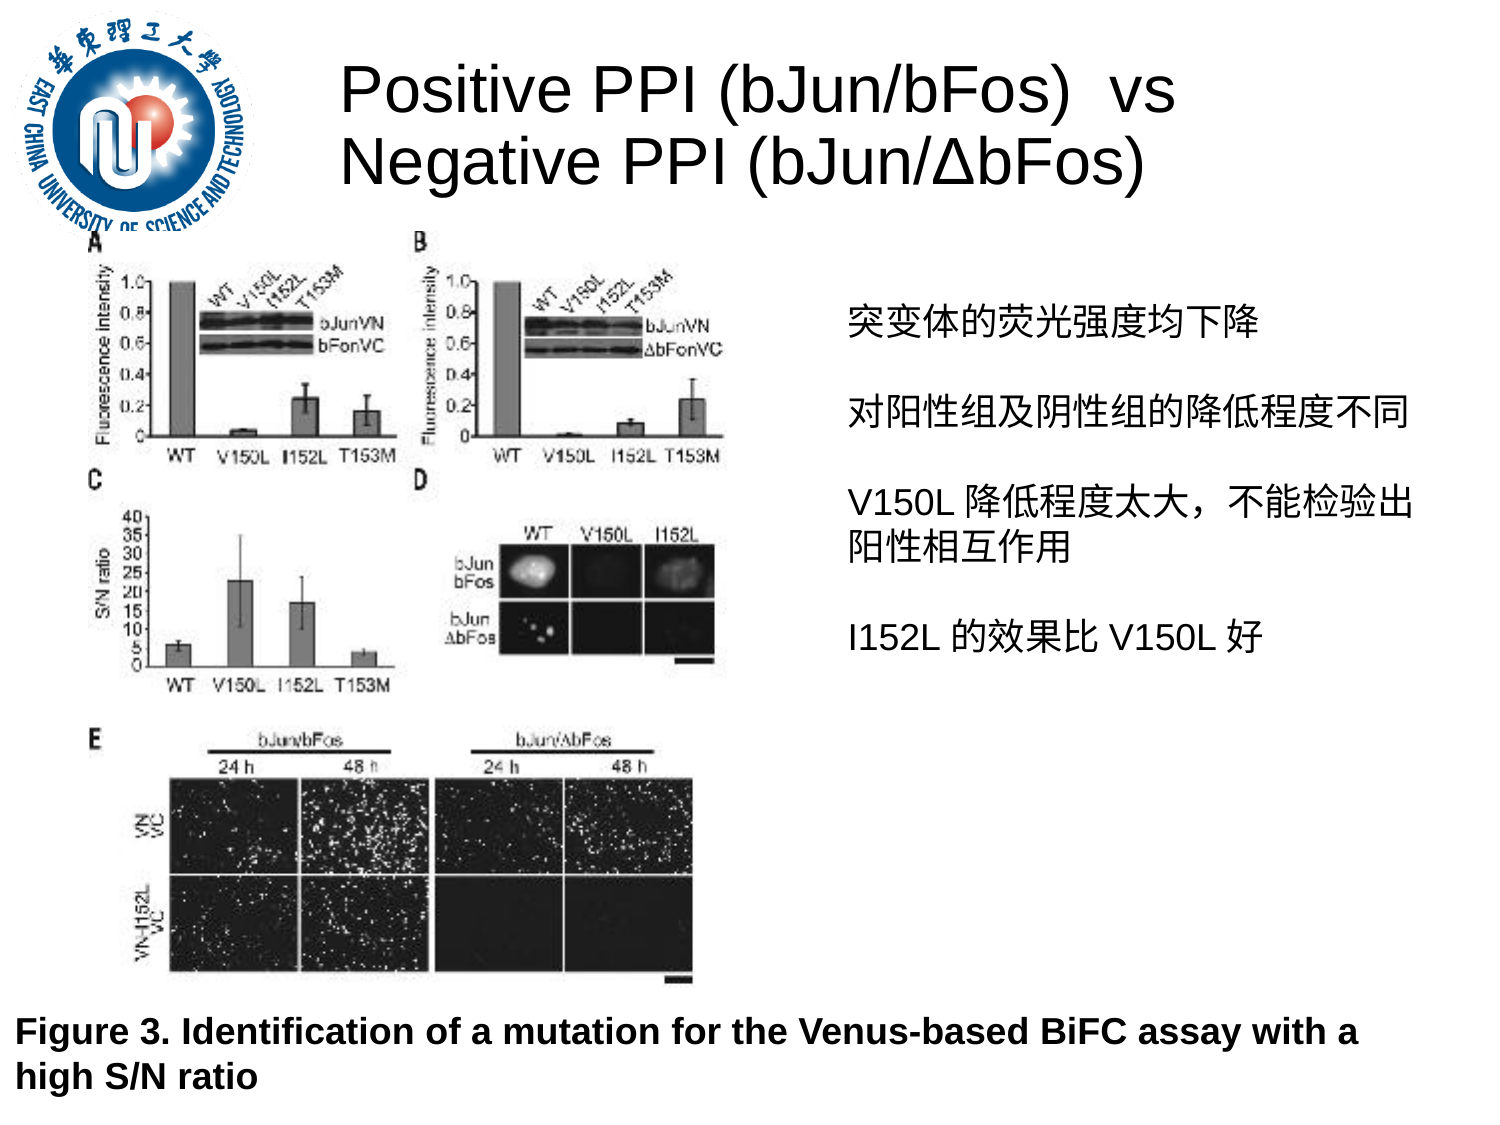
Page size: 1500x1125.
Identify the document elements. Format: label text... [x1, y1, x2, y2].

text_box 突变体的荧光强度均下降 对阳性组及阴性组的降低程度不同 V150L降低程度太大，不能检验出阳性相互作用 I152L的效果比V150L好 [832, 290, 1459, 666]
text_box Figure 3. Identification of a mutation for the Venus-based BiFC assay with a high S/N ratio [0, 999, 1459, 1105]
picture [13, 9, 727, 988]
title Positive PPI (bJun/bFos) vs Negative PPI (bJun/ΔbFos) [324, 45, 1459, 208]
